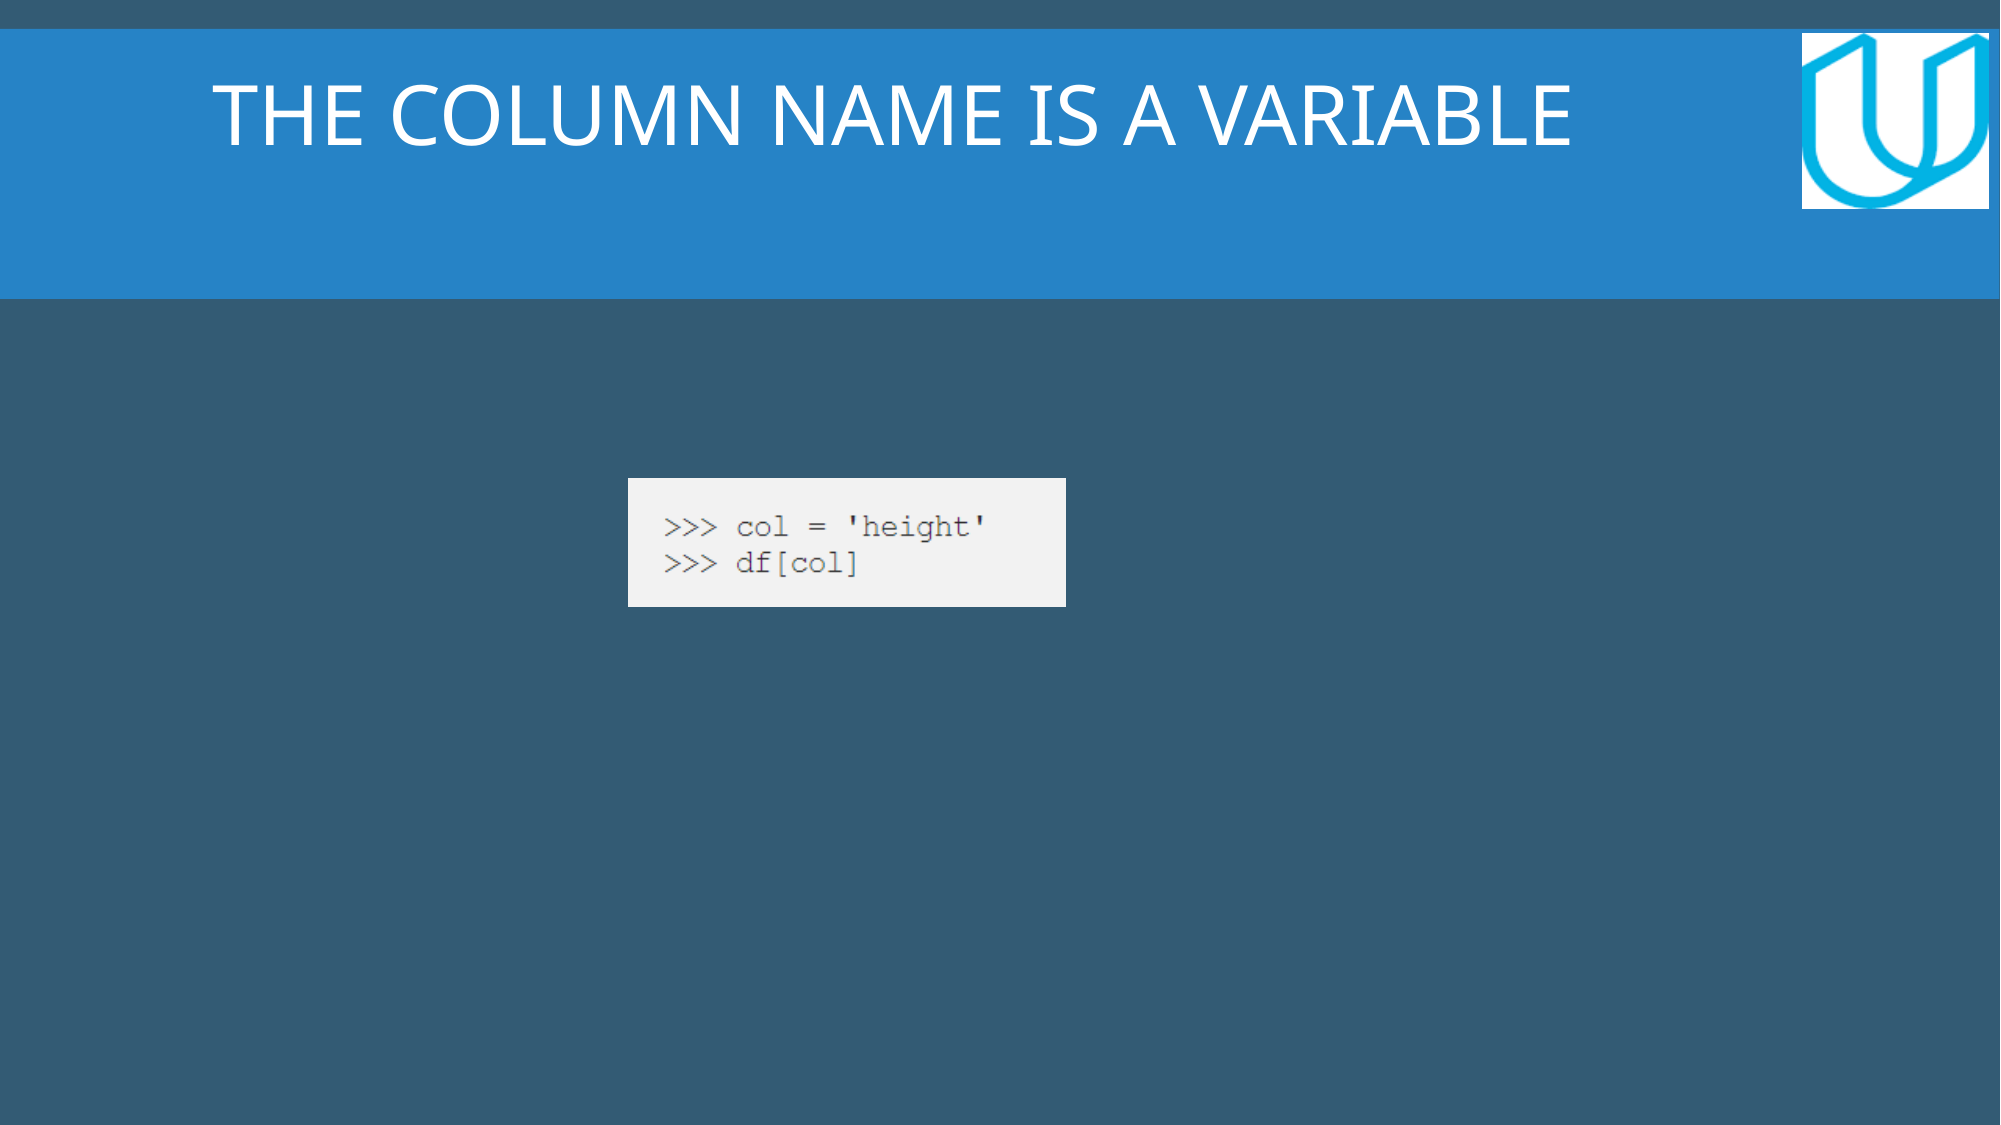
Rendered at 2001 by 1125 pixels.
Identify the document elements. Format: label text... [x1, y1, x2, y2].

picture [1802, 33, 1989, 167]
title The column name is a variable [197, 46, 1803, 295]
picture [1876, 124, 1989, 209]
picture [1803, 159, 1866, 209]
picture [628, 478, 1067, 607]
picture [1933, 47, 1974, 167]
picture [1816, 47, 1912, 197]
